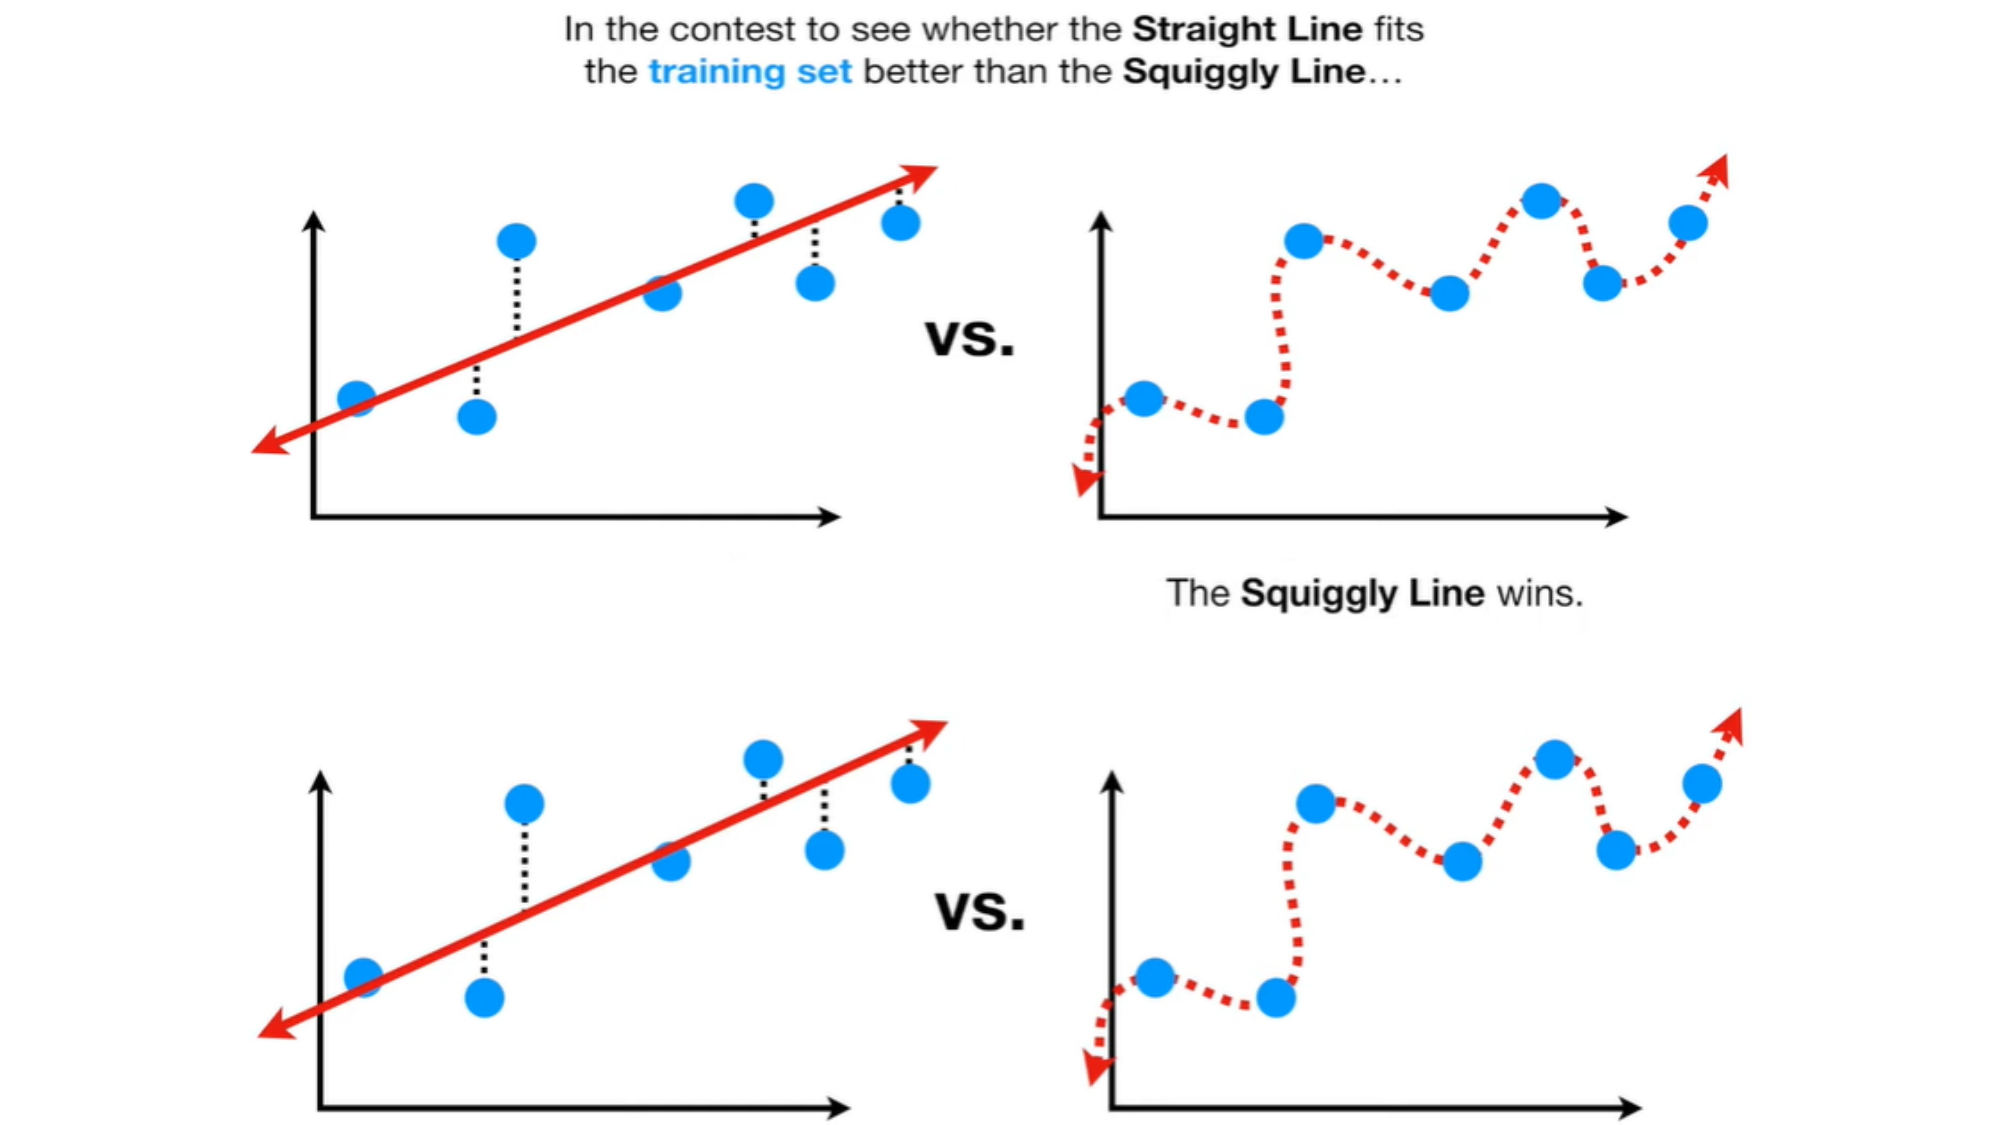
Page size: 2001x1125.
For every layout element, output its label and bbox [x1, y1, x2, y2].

text_box [249, 0, 1753, 1125]
